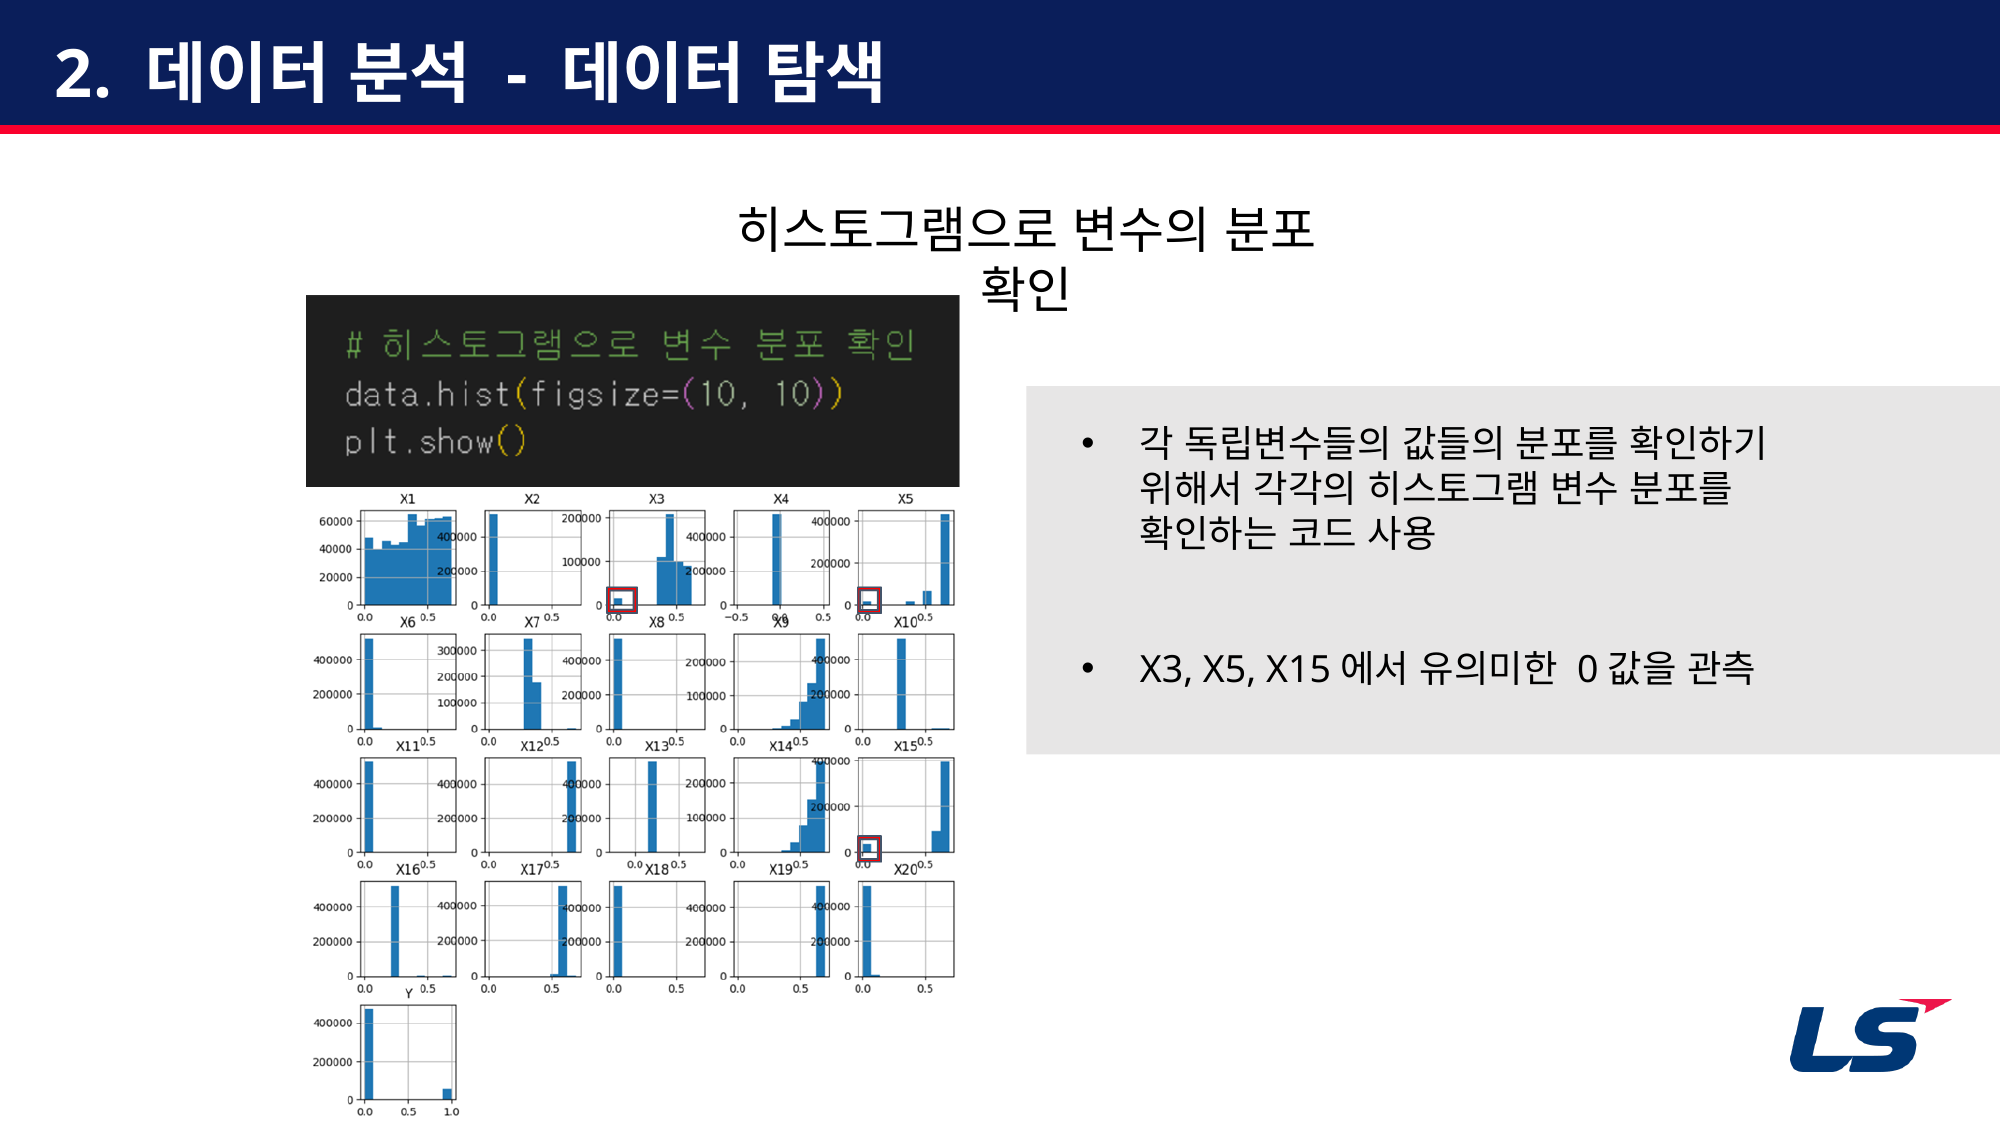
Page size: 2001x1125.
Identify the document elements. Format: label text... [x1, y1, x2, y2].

picture [1790, 999, 1952, 1073]
text_box 2. 데이터 분석 - 데이터 탐색 [40, 23, 1428, 119]
text_box 히스토그램으로 변수의 분포 확인 [689, 190, 1363, 326]
text_box 각 독립변수들의 값들의 분포를 확인하기 위해서 각각의 히스토그램 변수 분포를 확인하는 코드 사용 X3, X5, X15에서 유의미한 0값을 관측 [1049, 412, 1823, 697]
text_box [0, 0, 2000, 125]
picture [305, 295, 960, 1125]
text_box [1025, 385, 2000, 755]
